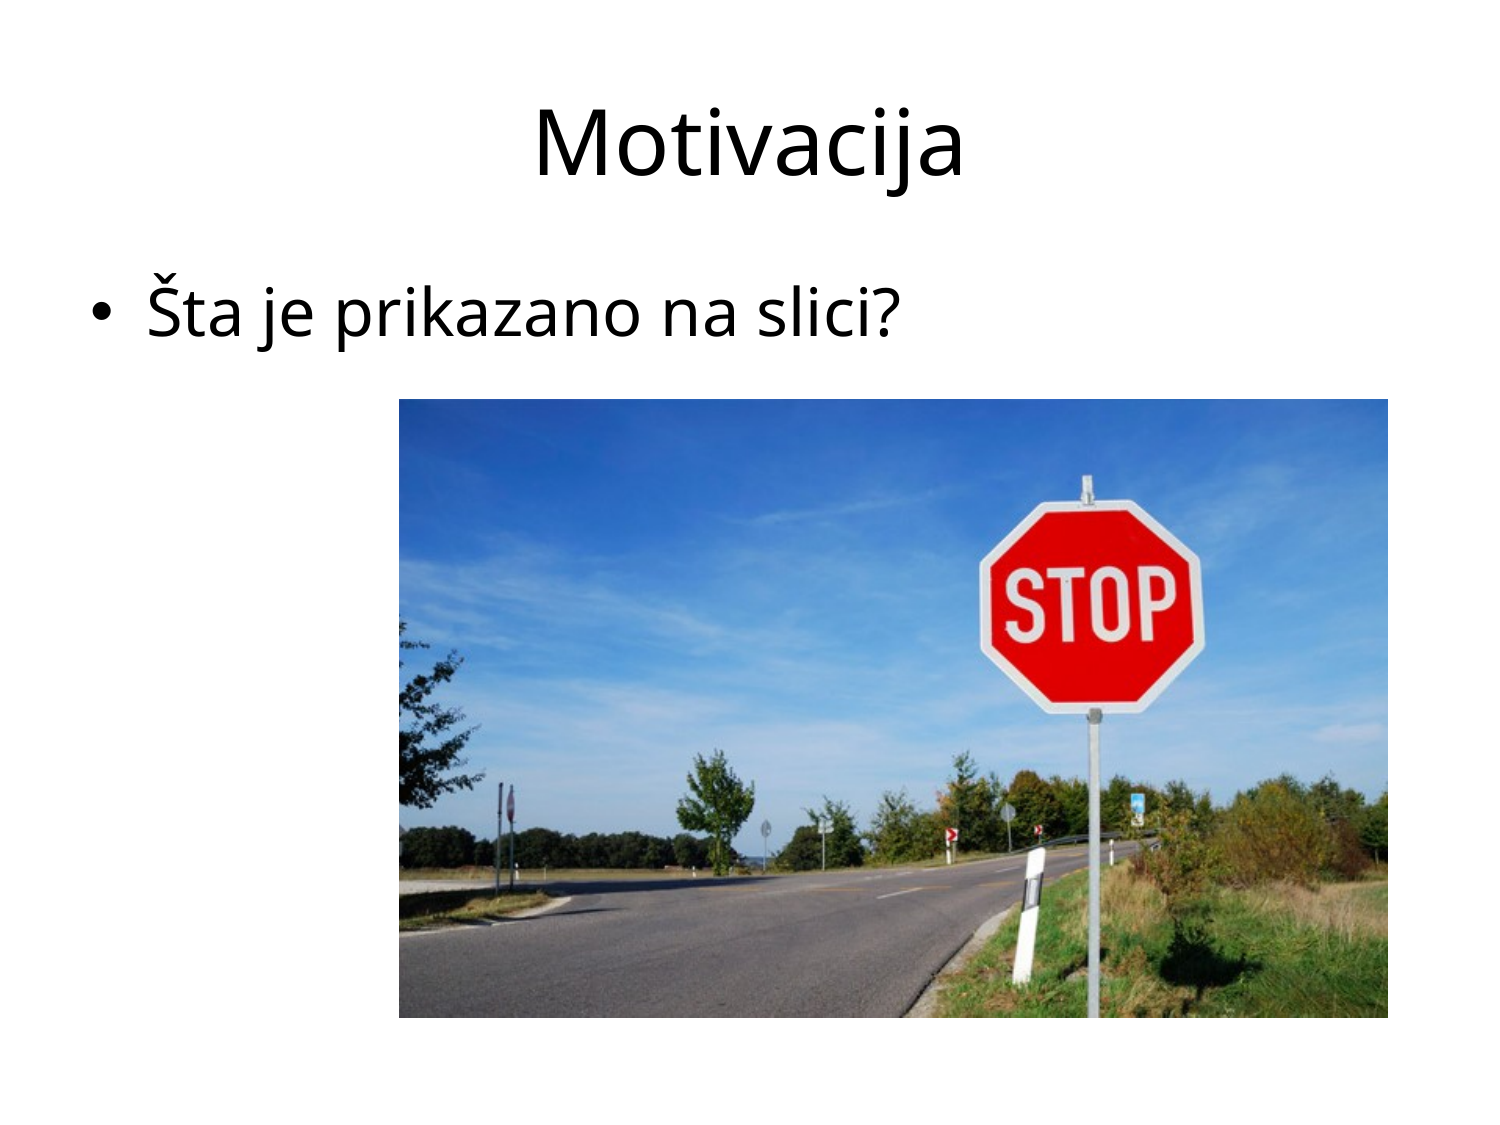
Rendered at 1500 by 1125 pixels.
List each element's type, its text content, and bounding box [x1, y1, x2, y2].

title Motivacija [75, 45, 1425, 233]
picture [399, 399, 1388, 1018]
list Šta je prikazano na slici? [75, 262, 1425, 1088]
